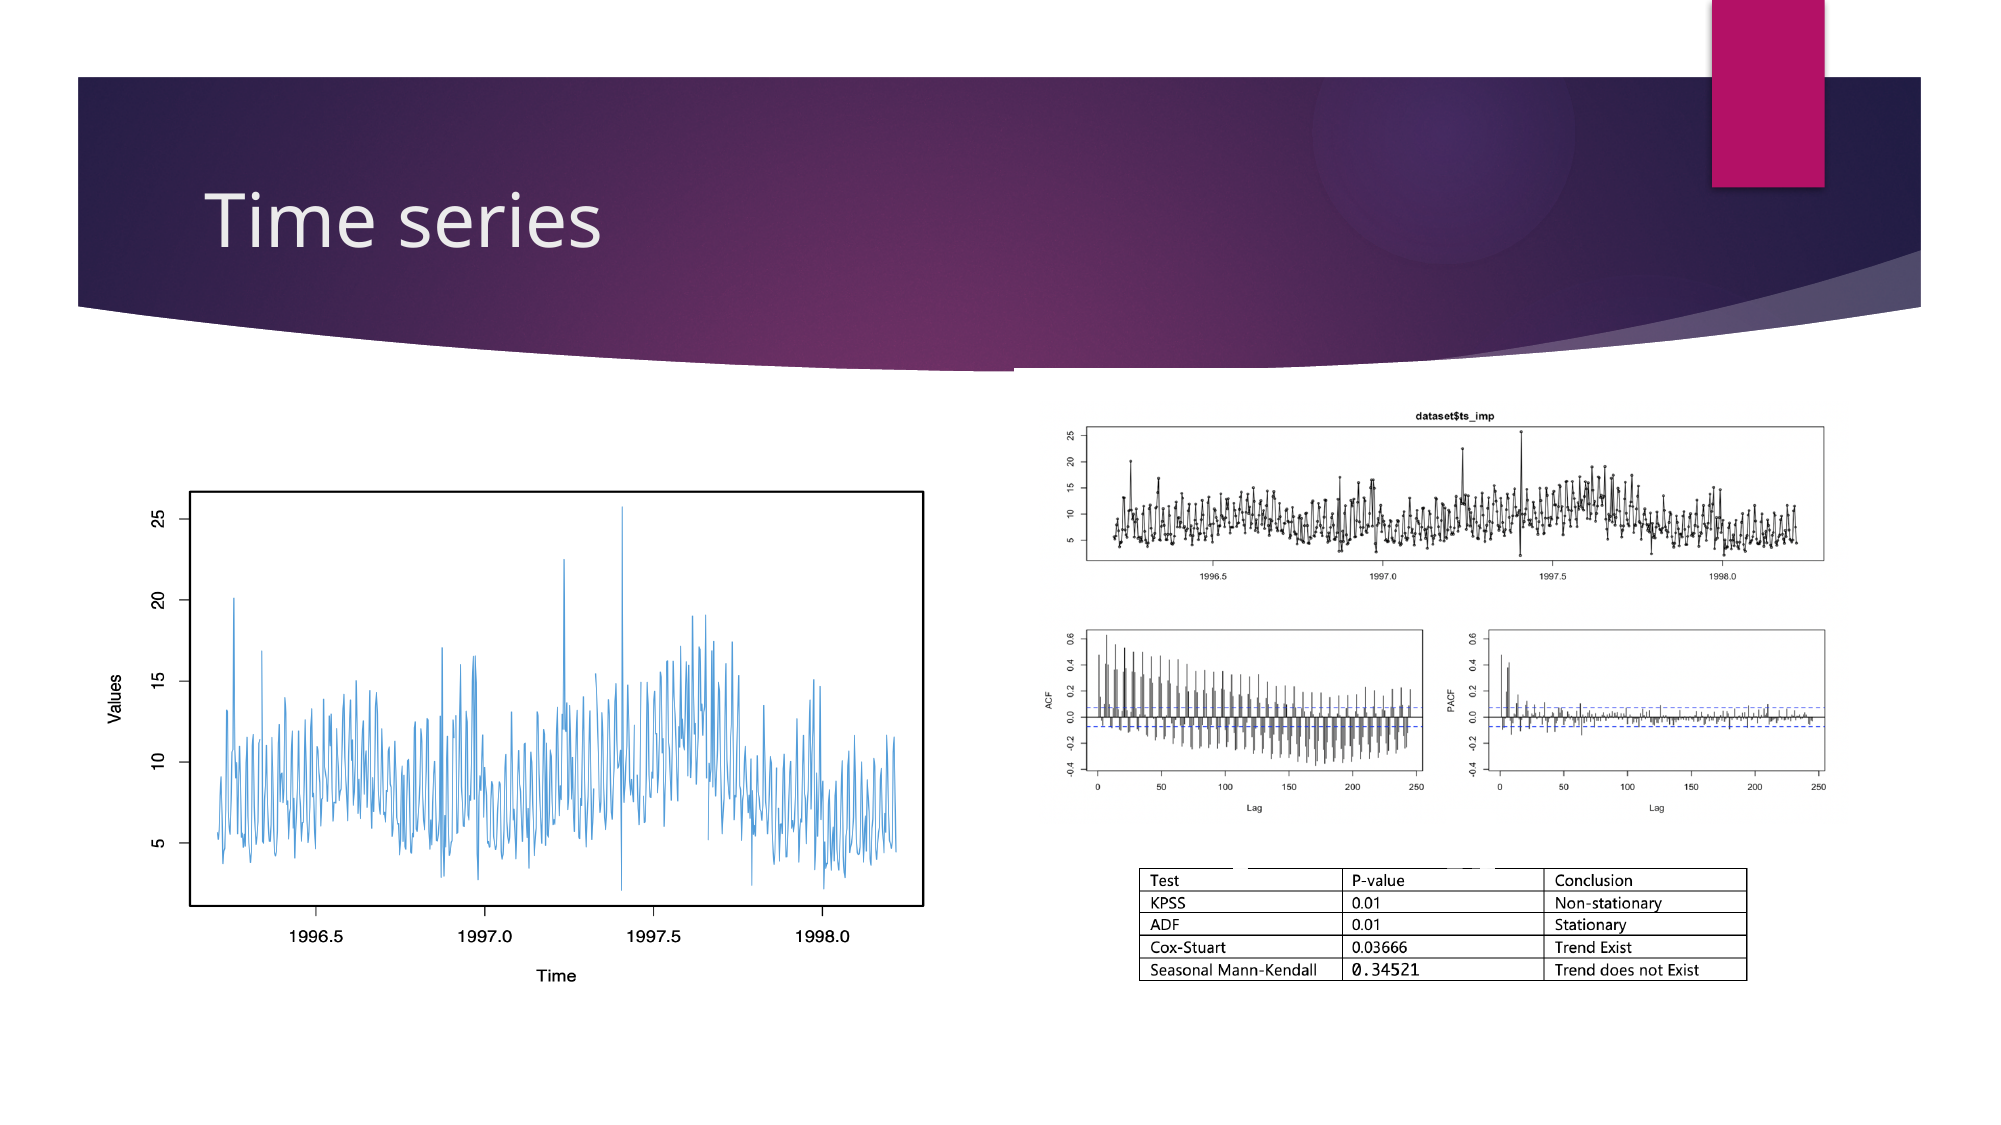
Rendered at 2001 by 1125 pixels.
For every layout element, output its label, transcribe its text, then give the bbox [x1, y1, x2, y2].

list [97, 436, 1008, 997]
title Time series [189, 159, 1627, 276]
picture [1014, 367, 1891, 1025]
